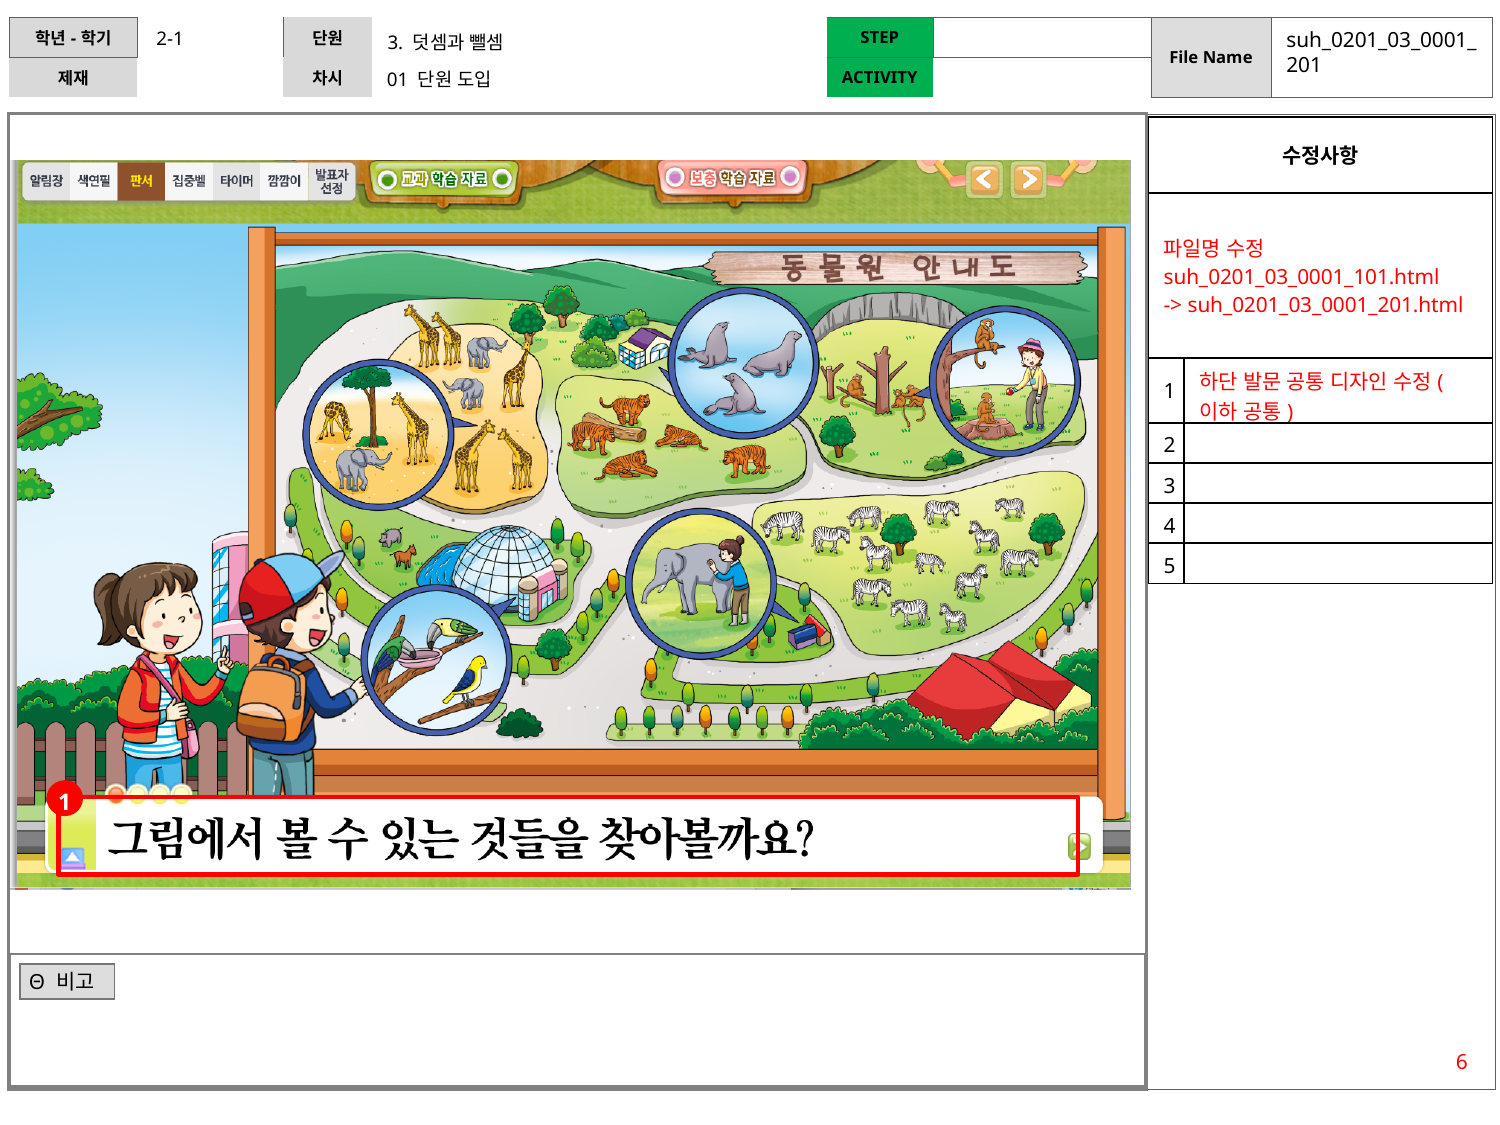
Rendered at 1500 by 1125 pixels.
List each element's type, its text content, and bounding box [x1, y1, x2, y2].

picture [10, 160, 1131, 890]
table_header 수정사항 [1149, 118, 1492, 192]
text_box 01 단원 도입 [372, 60, 821, 96]
table_cell 1 [1149, 359, 1183, 422]
text_box 2-1 [141, 18, 284, 55]
table_cell 파일명 수정 suh_0201_03_0001_101.html -> suh_0201_03_0001_201.html [1149, 194, 1492, 357]
table_cell 4 [1149, 504, 1183, 542]
text_box 3. 덧셈과 뺄셈 [372, 23, 828, 48]
table_cell [1185, 464, 1492, 502]
table_cell [1185, 424, 1492, 462]
table_cell 3 [1149, 464, 1183, 502]
table_cell [1185, 504, 1492, 542]
table_cell 5 [1149, 544, 1183, 583]
text_box suh_0201_03_0001_201 [1271, 18, 1500, 84]
table_cell [1185, 544, 1492, 583]
table_cell 하단 발문 공통 디자인 수정(이하 공통) [1185, 359, 1492, 422]
table_cell 2 [1149, 424, 1183, 462]
